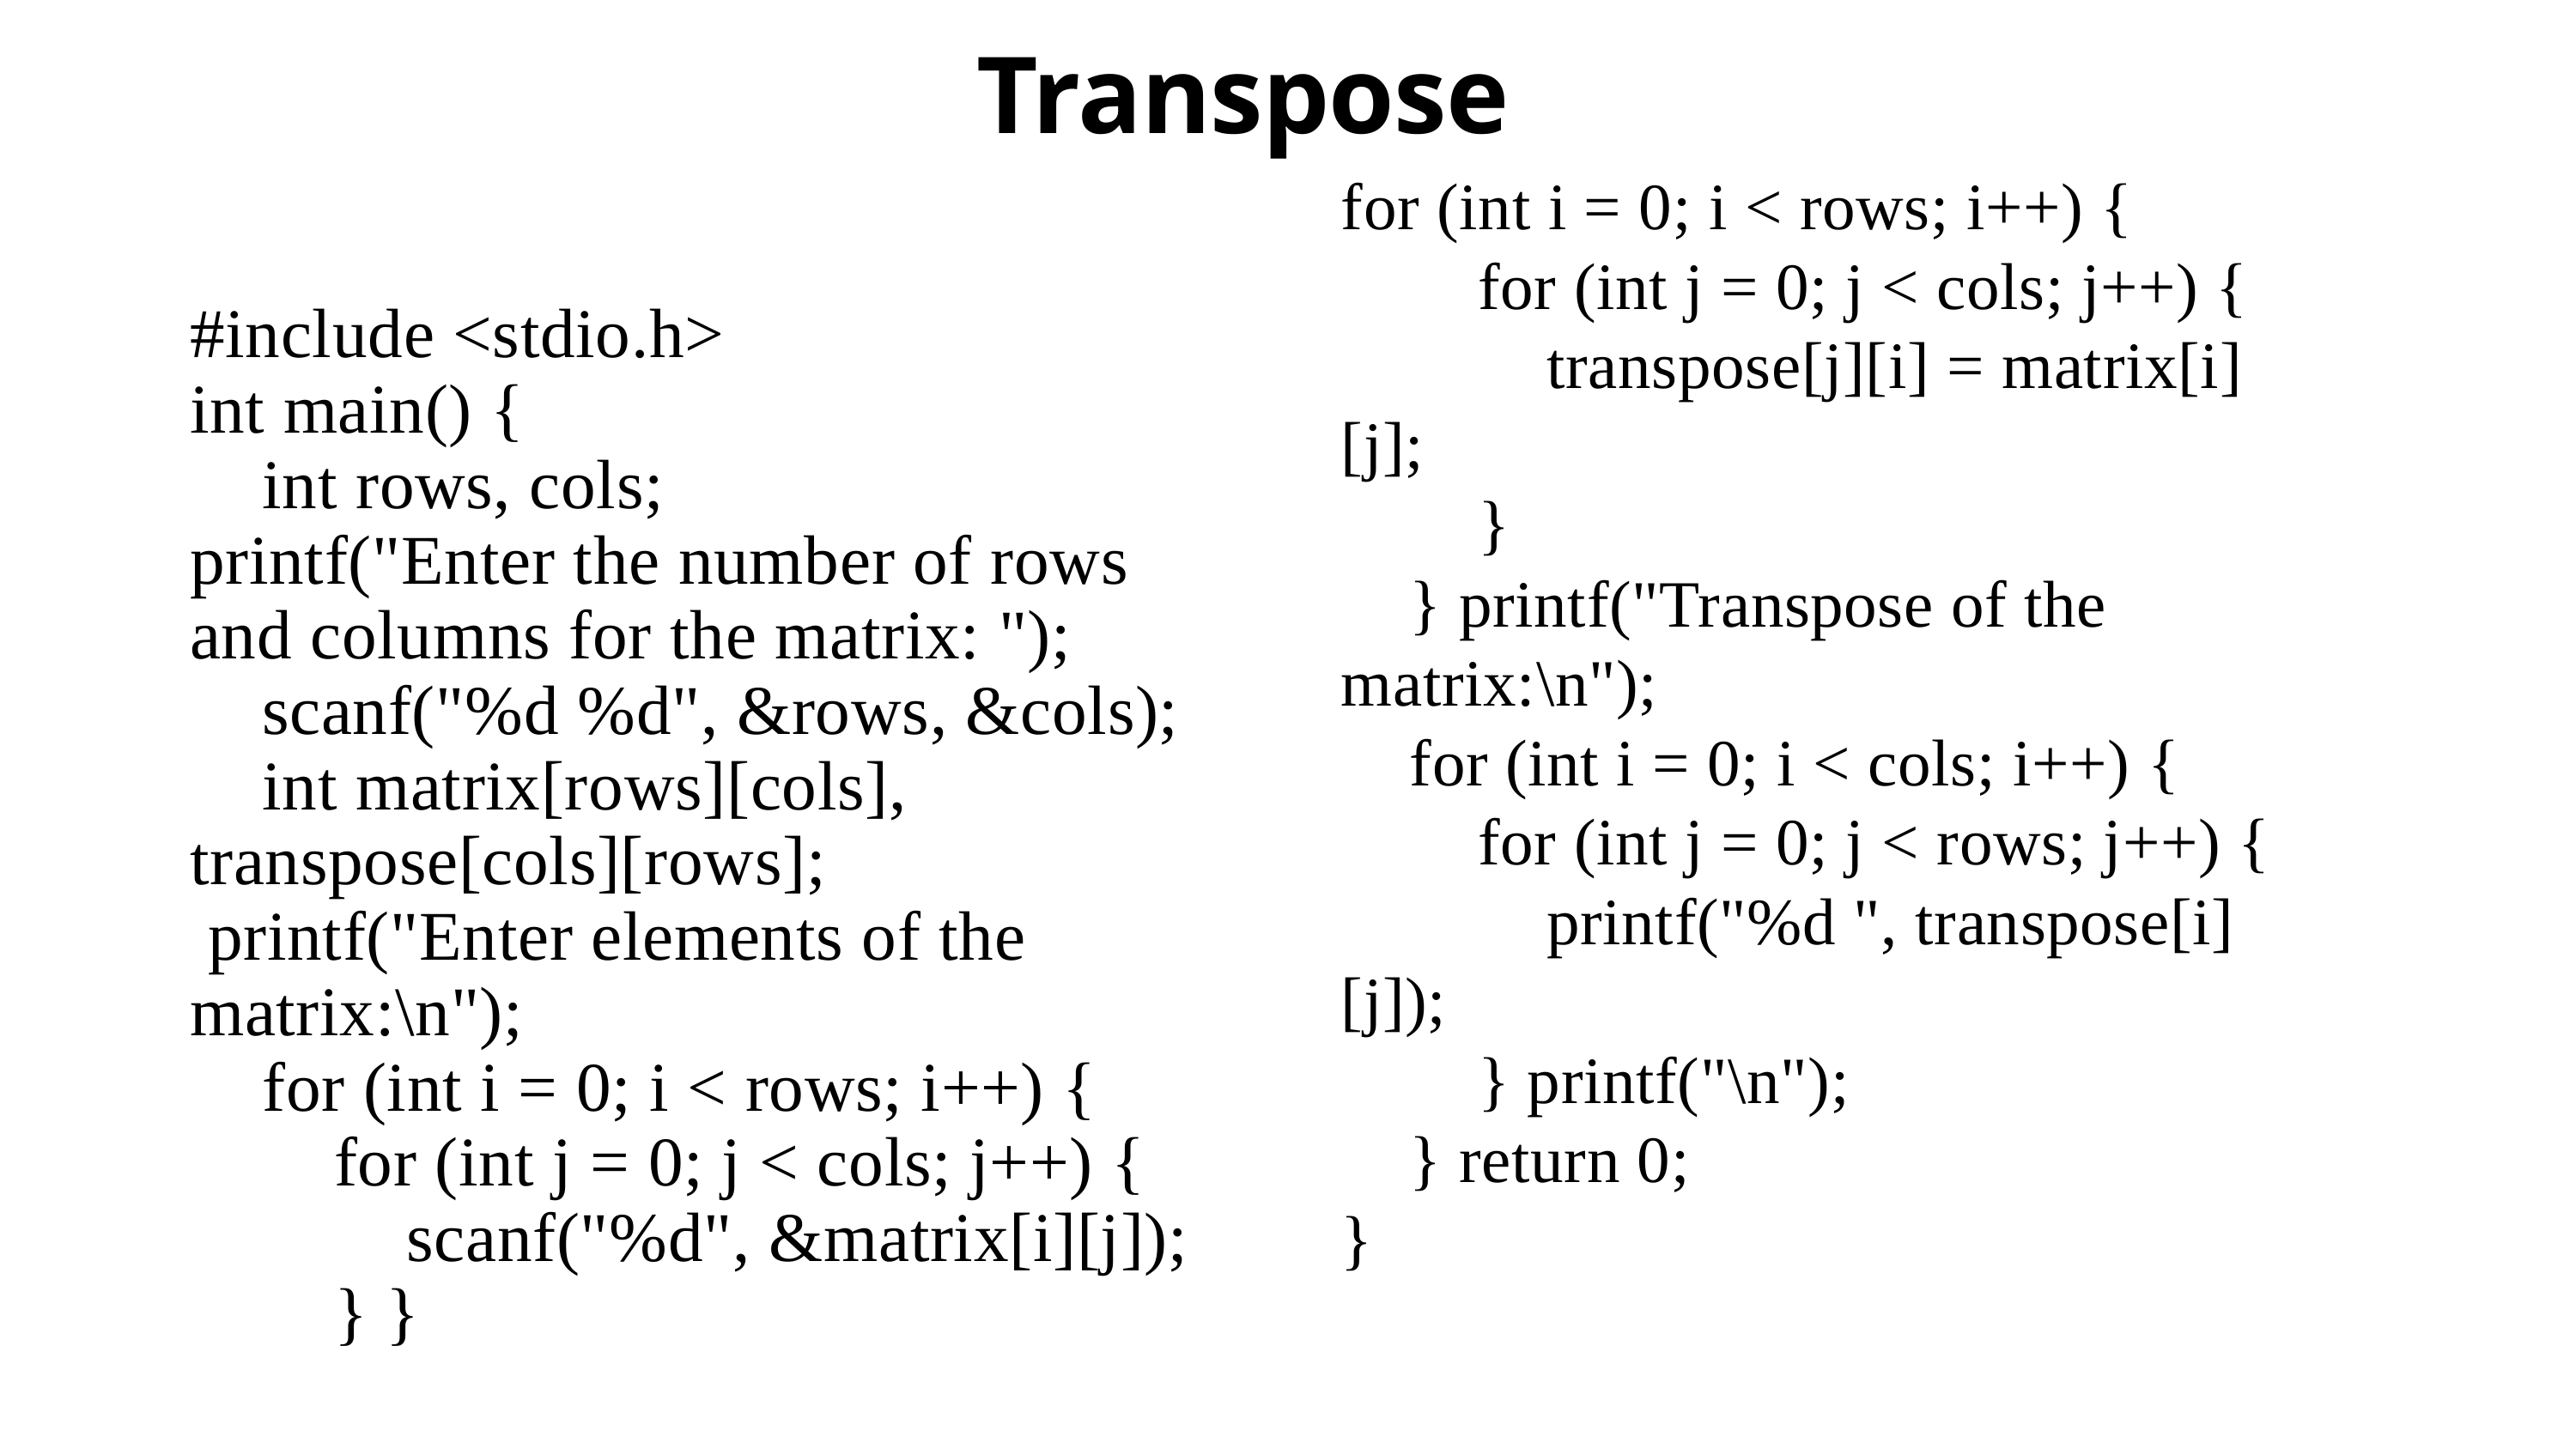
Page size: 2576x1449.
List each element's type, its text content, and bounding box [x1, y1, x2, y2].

text_box #include <stdio.h> int main() { int rows, cols; printf("Enter the number of rows and columns for the matrix: "); scanf("%d %d", &rows, &cols); int matrix[rows][cols], transpose[cols][rows]; printf("Enter elements of the matrix:\n"); for (int i = 0; i < rows; i++) { for (int j = 0; j < cols; j++) { scanf("%d", &matrix[i][j]); } } [190, 296, 1215, 1351]
text_box Transpose [144, 39, 2342, 155]
text_box for (int i = 0; i < rows; i++) { for (int j = 0; j < cols; j++) { transpose[j][i] = matrix[i][j]; } } printf("Transpose of the matrix:\n"); for (int i = 0; i < cols; i++) { for (int j = 0; j < rows; j++) { printf("%d ", transpose[i][j]); } printf("\n"); } return 0; } [1340, 163, 2302, 1276]
